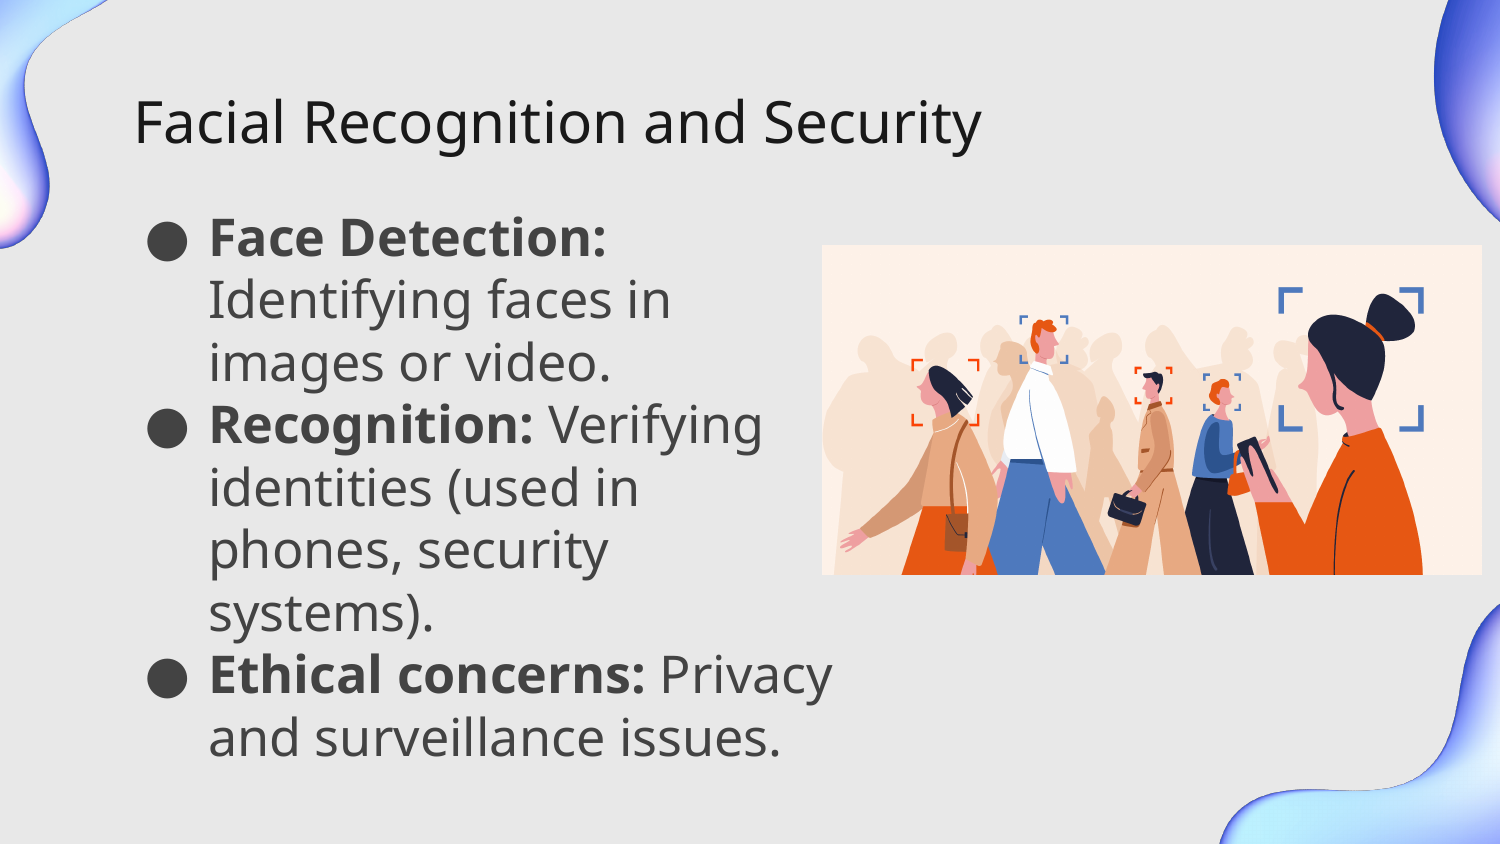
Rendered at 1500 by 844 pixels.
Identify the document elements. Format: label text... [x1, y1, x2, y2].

picture [0, 0, 173, 283]
list Face Detection: Identifying faces in images or video. Recognition: Verifying identities (used in phones, security systems). Ethical concerns: Privacy and surveillance issues. [118, 189, 854, 750]
title Facial Recognition and Security [118, 72, 1459, 167]
picture [1148, 584, 1500, 844]
picture [1374, 0, 1500, 236]
picture [822, 245, 1482, 576]
